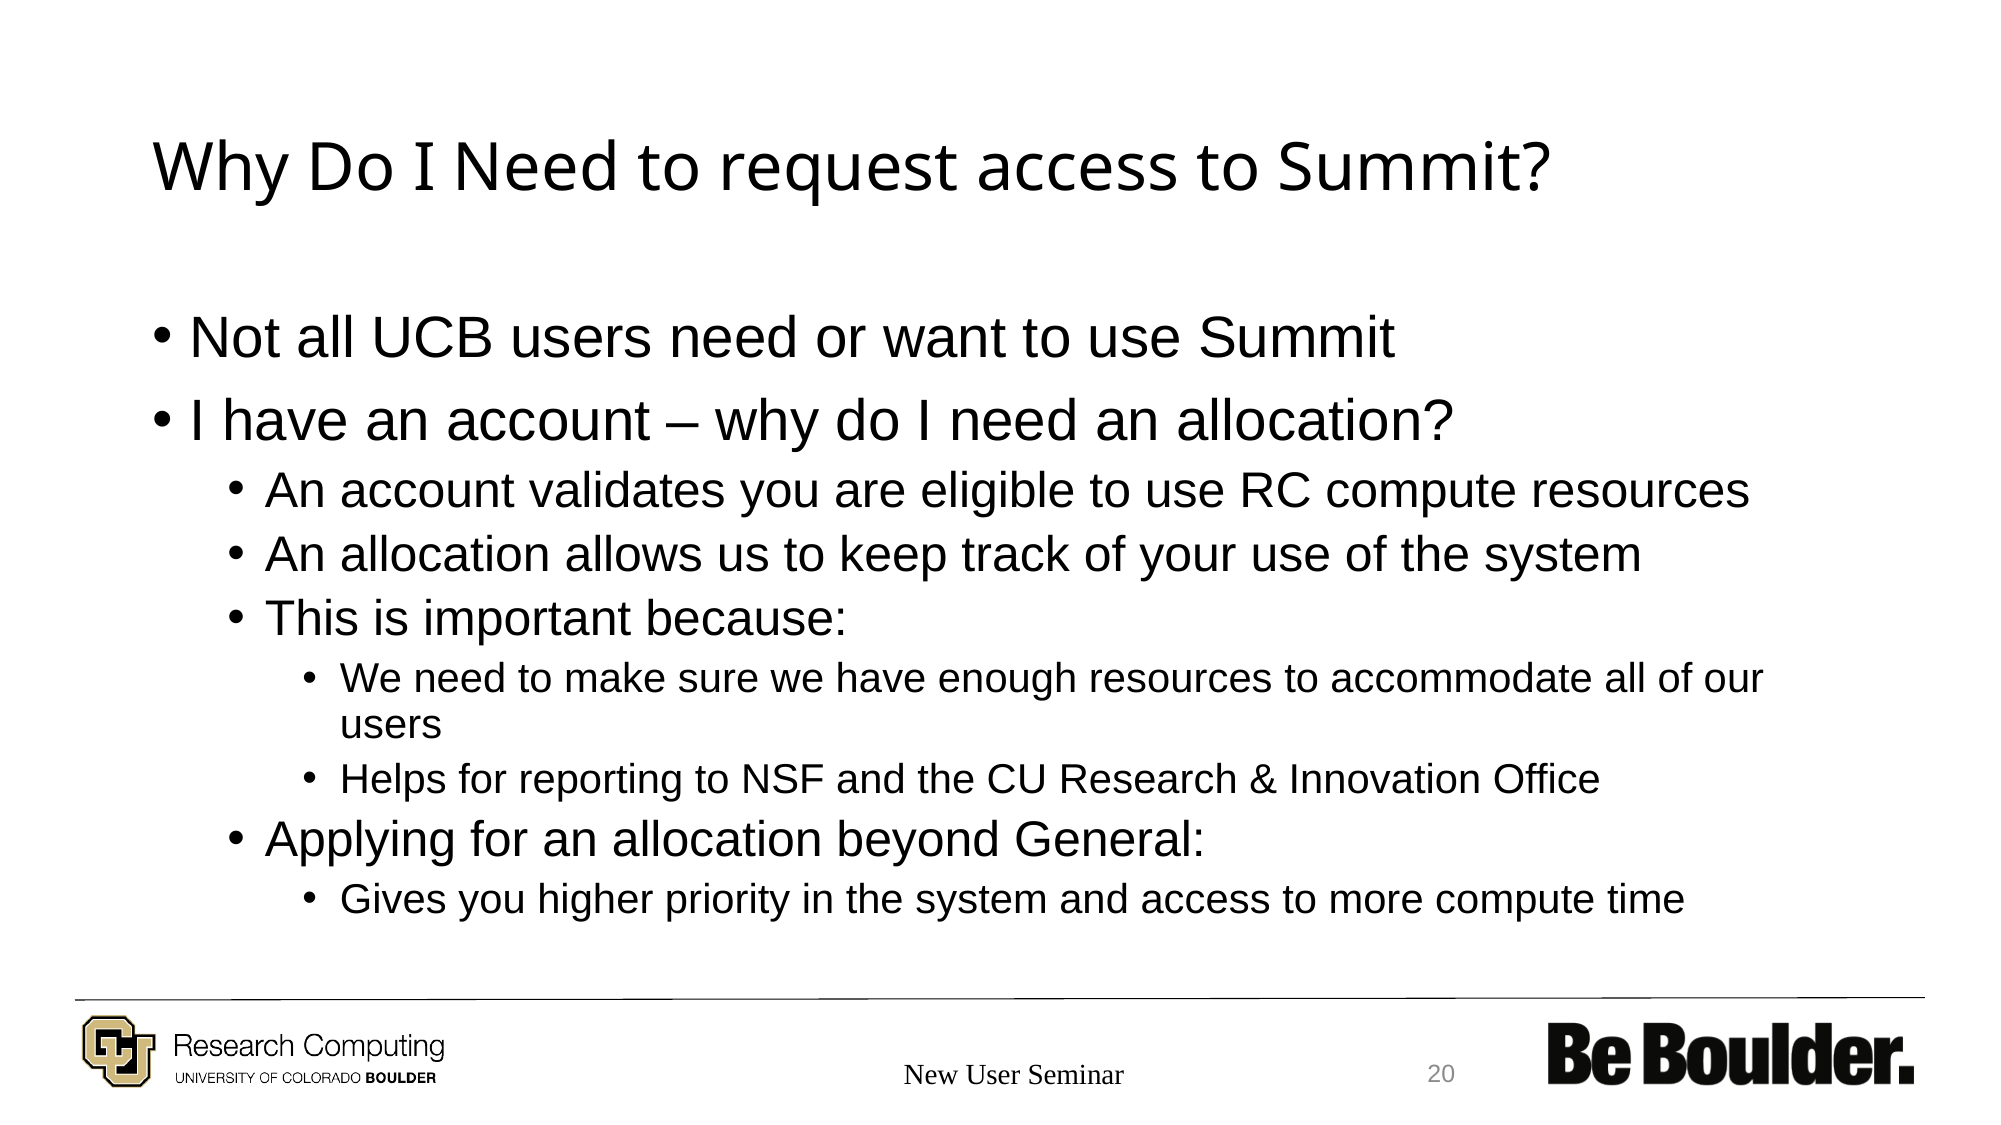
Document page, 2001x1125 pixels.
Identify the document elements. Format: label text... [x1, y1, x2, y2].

title Why Do I Need to request access to Summit? [137, 59, 1863, 278]
picture [1524, 1015, 1938, 1088]
slide_number 20 [1412, 1042, 1525, 1103]
list Not all UCB users need or want to use Summit I have an account – why do I need an allocation? An account validates you are eligible to use RC compute resources An allocation allows us to keep track of your use of the system This is important because: We need to make sure we have enough resources to accommodate all of our users Helps for reporting to NSF and the CU Research & Innovation Office Applying for an allocation beyond General: Gives you higher priority in the system and access to more compute time [137, 299, 1863, 983]
picture [81, 1015, 444, 1088]
footer New User Seminar [676, 1042, 1352, 1103]
